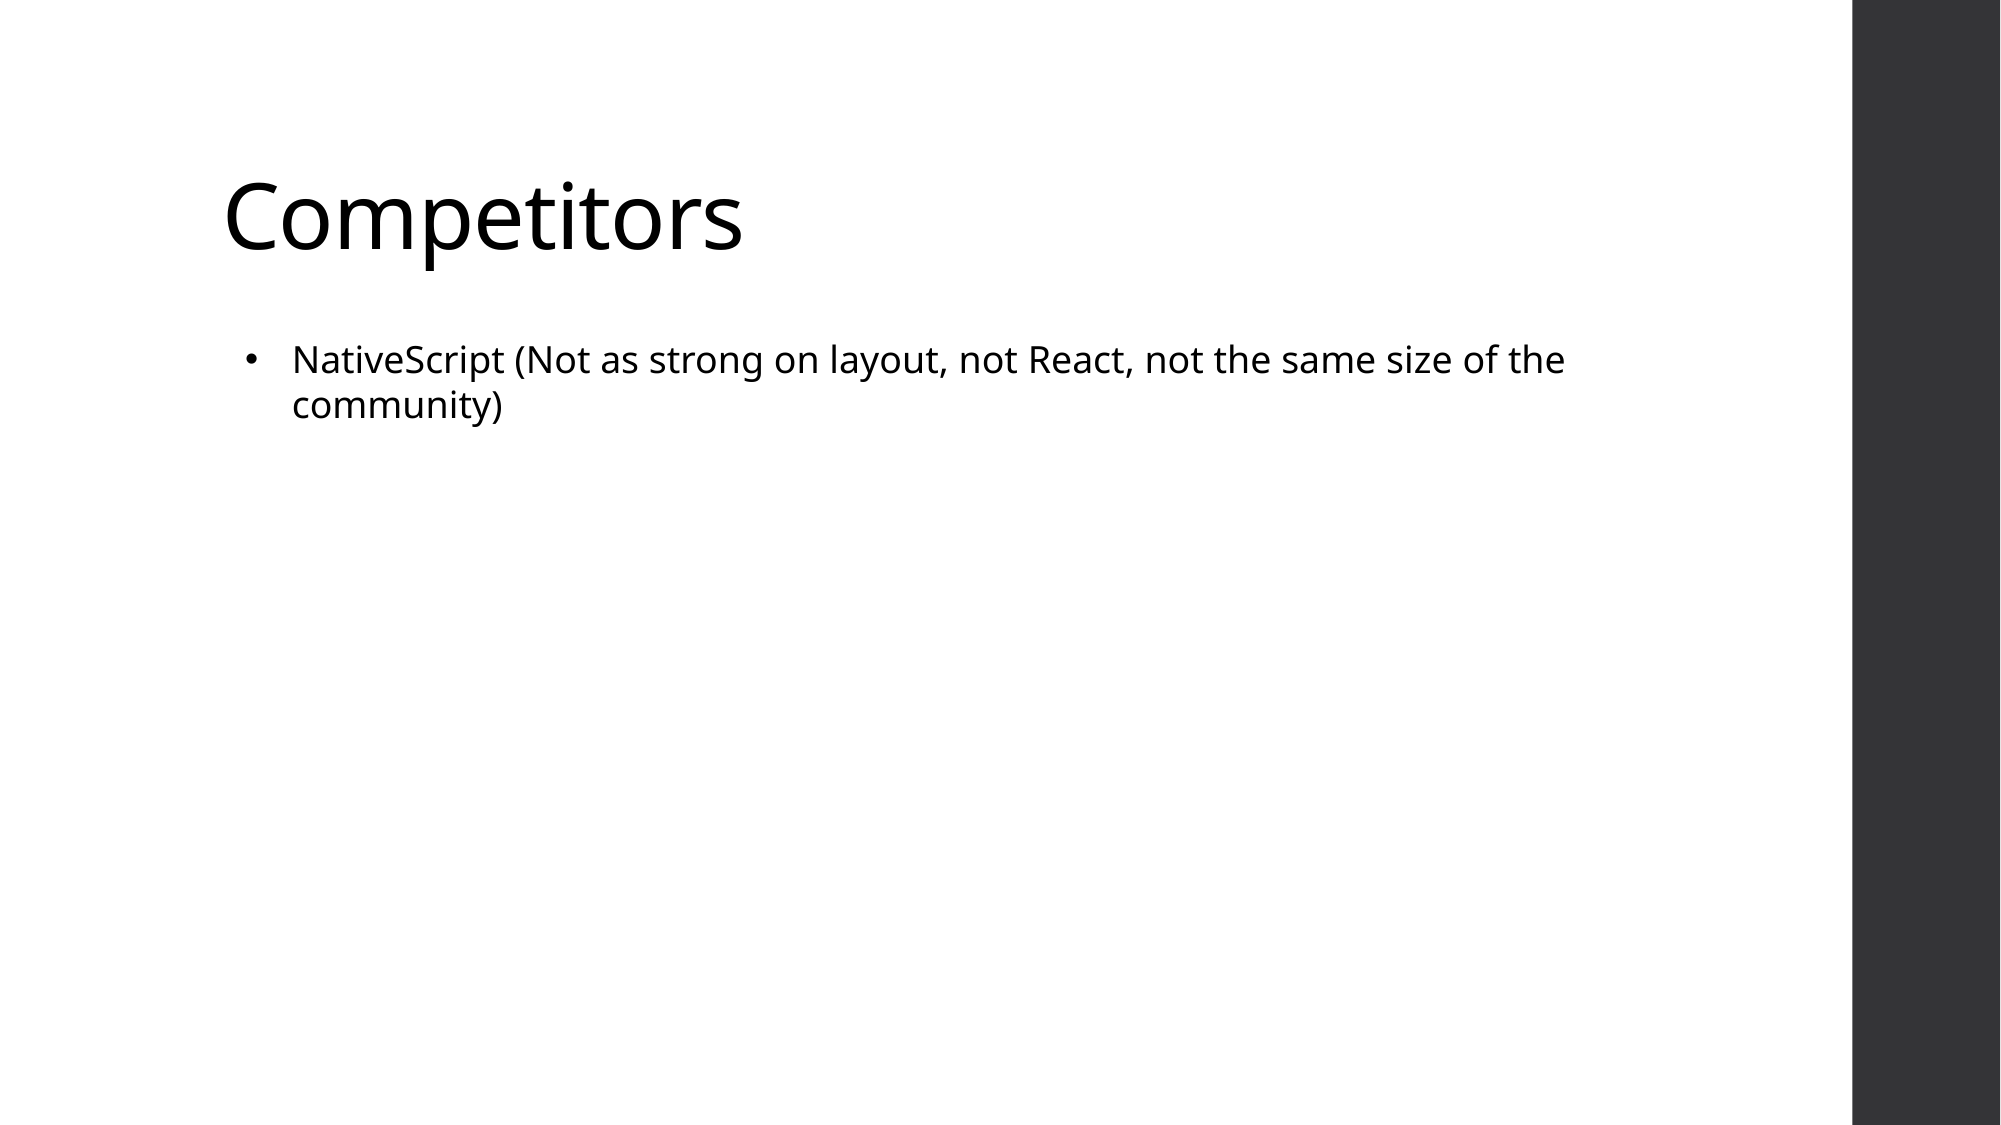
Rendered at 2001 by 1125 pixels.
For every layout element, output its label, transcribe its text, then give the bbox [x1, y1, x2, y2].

text_box NativeScript (Not as strong on layout, not React, not the same size of the community) [230, 328, 1599, 434]
title Competitors [206, 60, 1797, 278]
